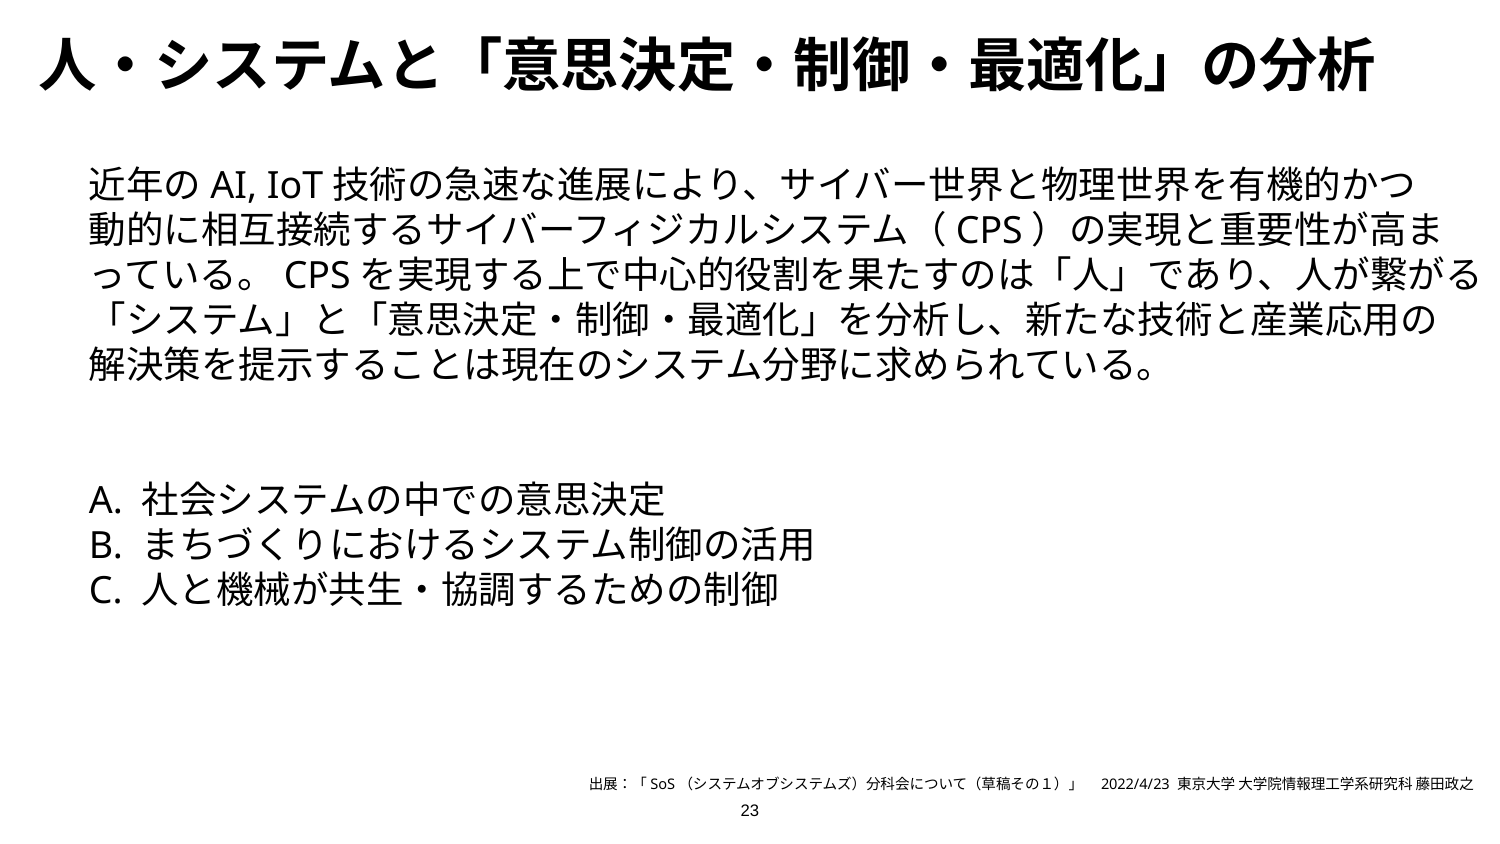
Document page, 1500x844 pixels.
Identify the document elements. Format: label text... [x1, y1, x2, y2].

slide_number 23 [705, 800, 795, 821]
text_box 出展：「SoS（システムオブシステムズ）分科会について（草稿その１）」 2022/4/23 東京大学 大学院情報理工学系研究科 藤田政之 [574, 767, 1500, 800]
title 人・システムと「意思決定・制御・最適化」の分析 [38, 5, 1488, 113]
text_box 近年のAI, IoT技術の急速な進展により、サイバー世界と物理世界を有機的かつ 動的に相互接続するサイバーフィジカルシステム（CPS）の実現と重要性が高ま っている。CPSを実現する上で中心的役割を果たすのは「人」であり、人が繋がる 「システム」と「意思決定・制御・最適化」を分析し、新たな技術と産業応用の 解決策を提示することは現在のシステム分野に求められている。 A. 社会システムの中での意思決定 B. まちづくりにおけるシステム制御の活用 C. 人と機械が共生・協調するための制御 [74, 154, 1498, 619]
